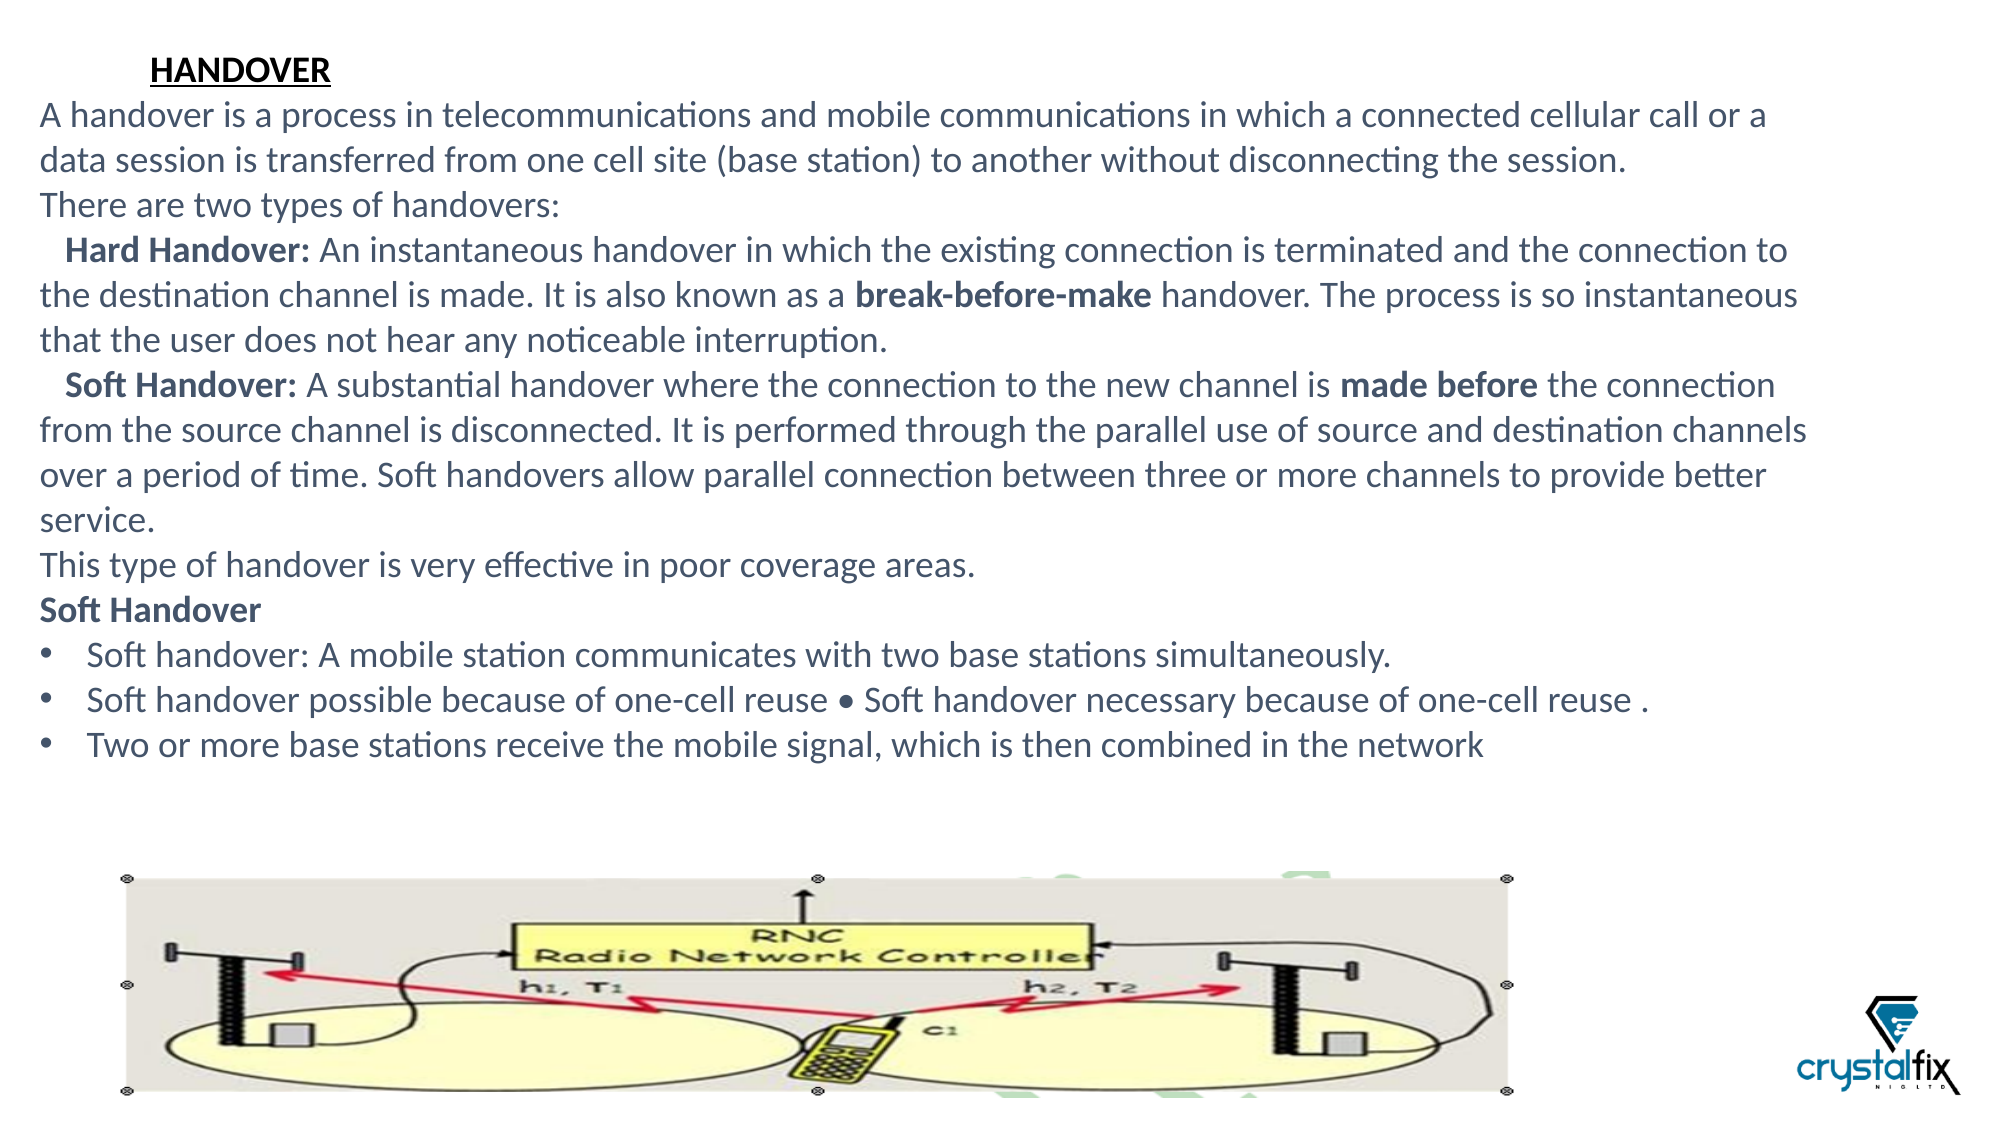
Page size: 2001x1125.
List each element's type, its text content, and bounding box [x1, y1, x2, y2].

picture [110, 871, 1536, 1098]
text_box HANDOVER A handover is a process in telecommunications and mobile communications in which a connected cellular call or a data session is transferred from one cell site (base station) to another without disconnecting the session. There are two types of handovers: Hard Handover: An instantaneous handover in which the existing connection is terminated and the connection to the destination channel is made. It is also known as a break-before-make handover. The process is so instantaneous that the user does not hear any noticeable interruption. Soft Handover: A substantial handover where the connection to the new channel is made before the connection from the source channel is disconnected. It is performed through the parallel use of source and destination channels over a period of time. Soft handovers allow parallel connection between three or more channels to provide better service. This type of handover is very effective in poor coverage areas. Soft Handover Soft handover: A mobile station communicates with two base stations simultaneously. Soft handover possible because of one-cell reuse • Soft handover necessary because of one-cell reuse . Two or more base stations receive the mobile signal, which is then combined in the network [24, 37, 1838, 998]
picture [1774, 977, 2000, 1113]
